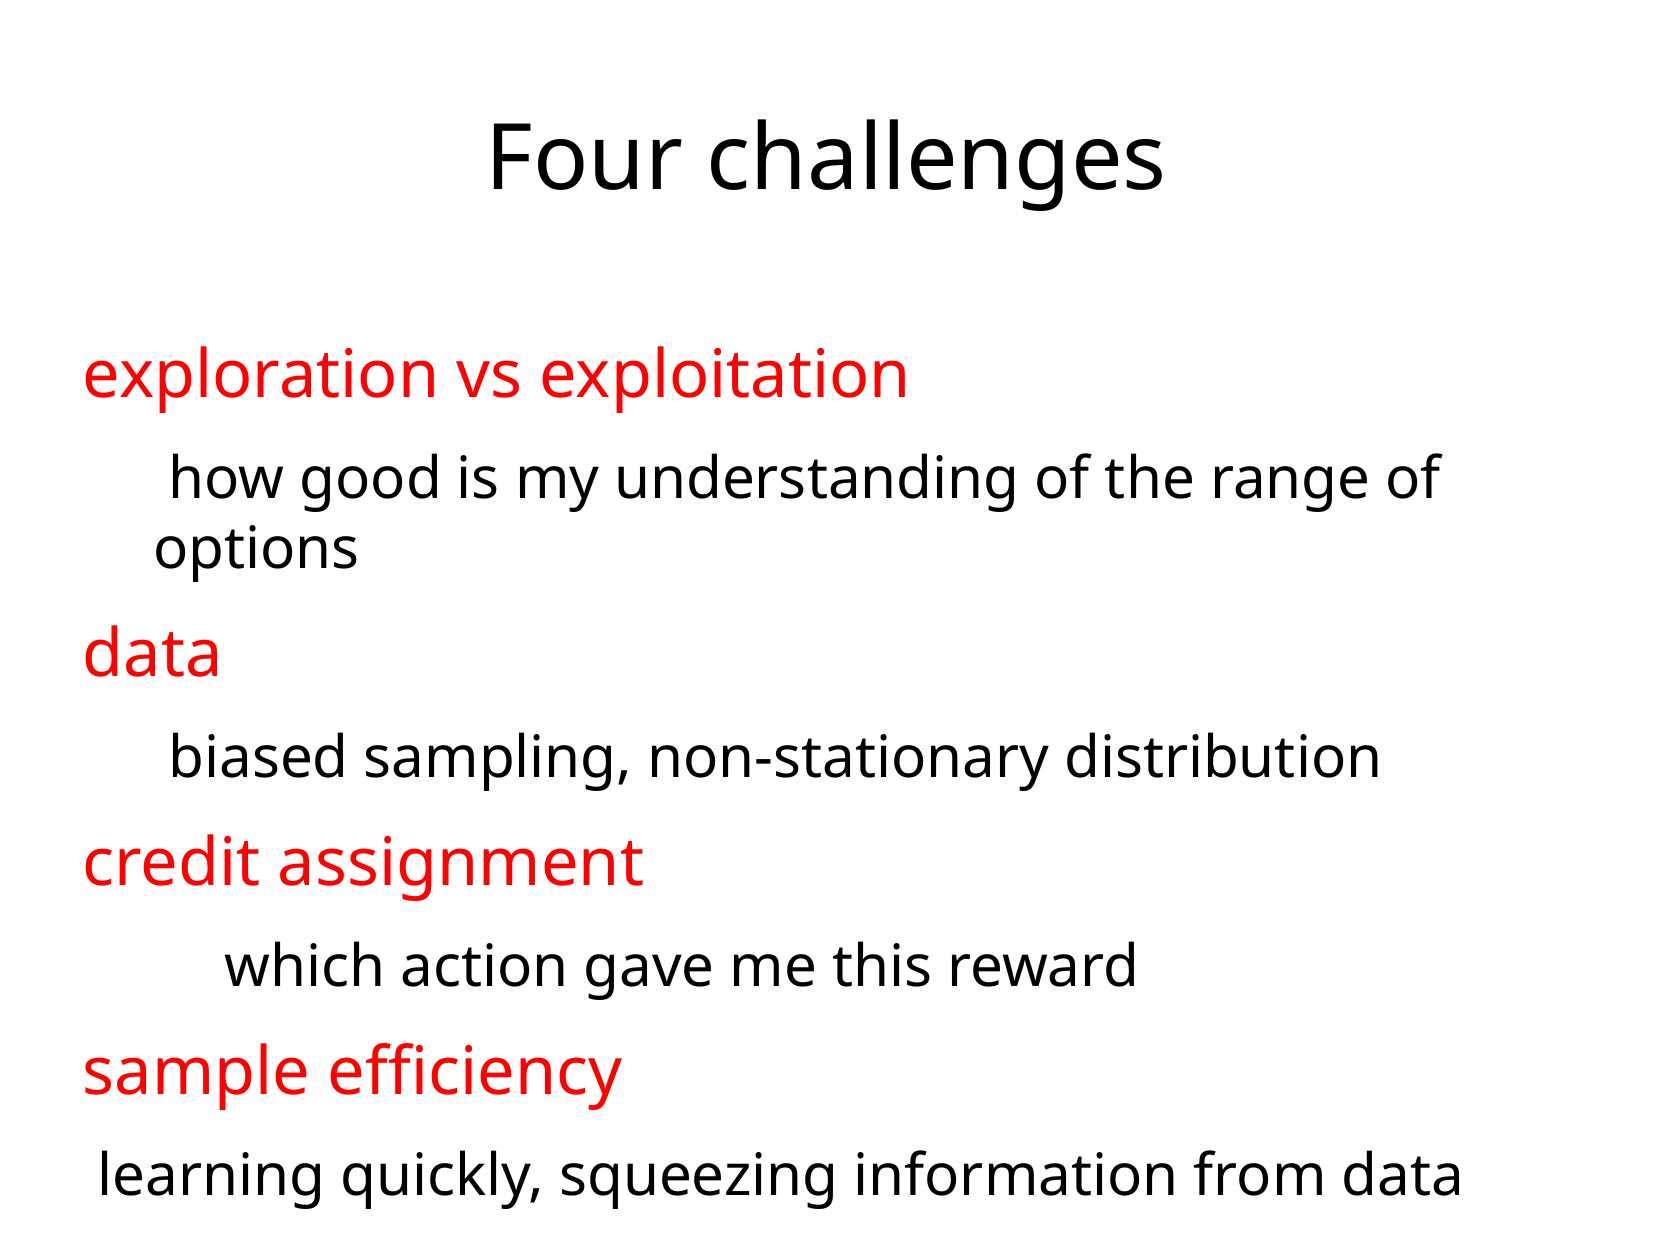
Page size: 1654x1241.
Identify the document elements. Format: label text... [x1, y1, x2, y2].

title Four challenges [82, 49, 1571, 257]
list exploration vs exploitation how good is my understanding of the range of options data biased sampling, non-stationary distribution credit assignment which action gave me this reward sample efficiency learning quickly, squeezing information from data [82, 330, 1571, 1182]
